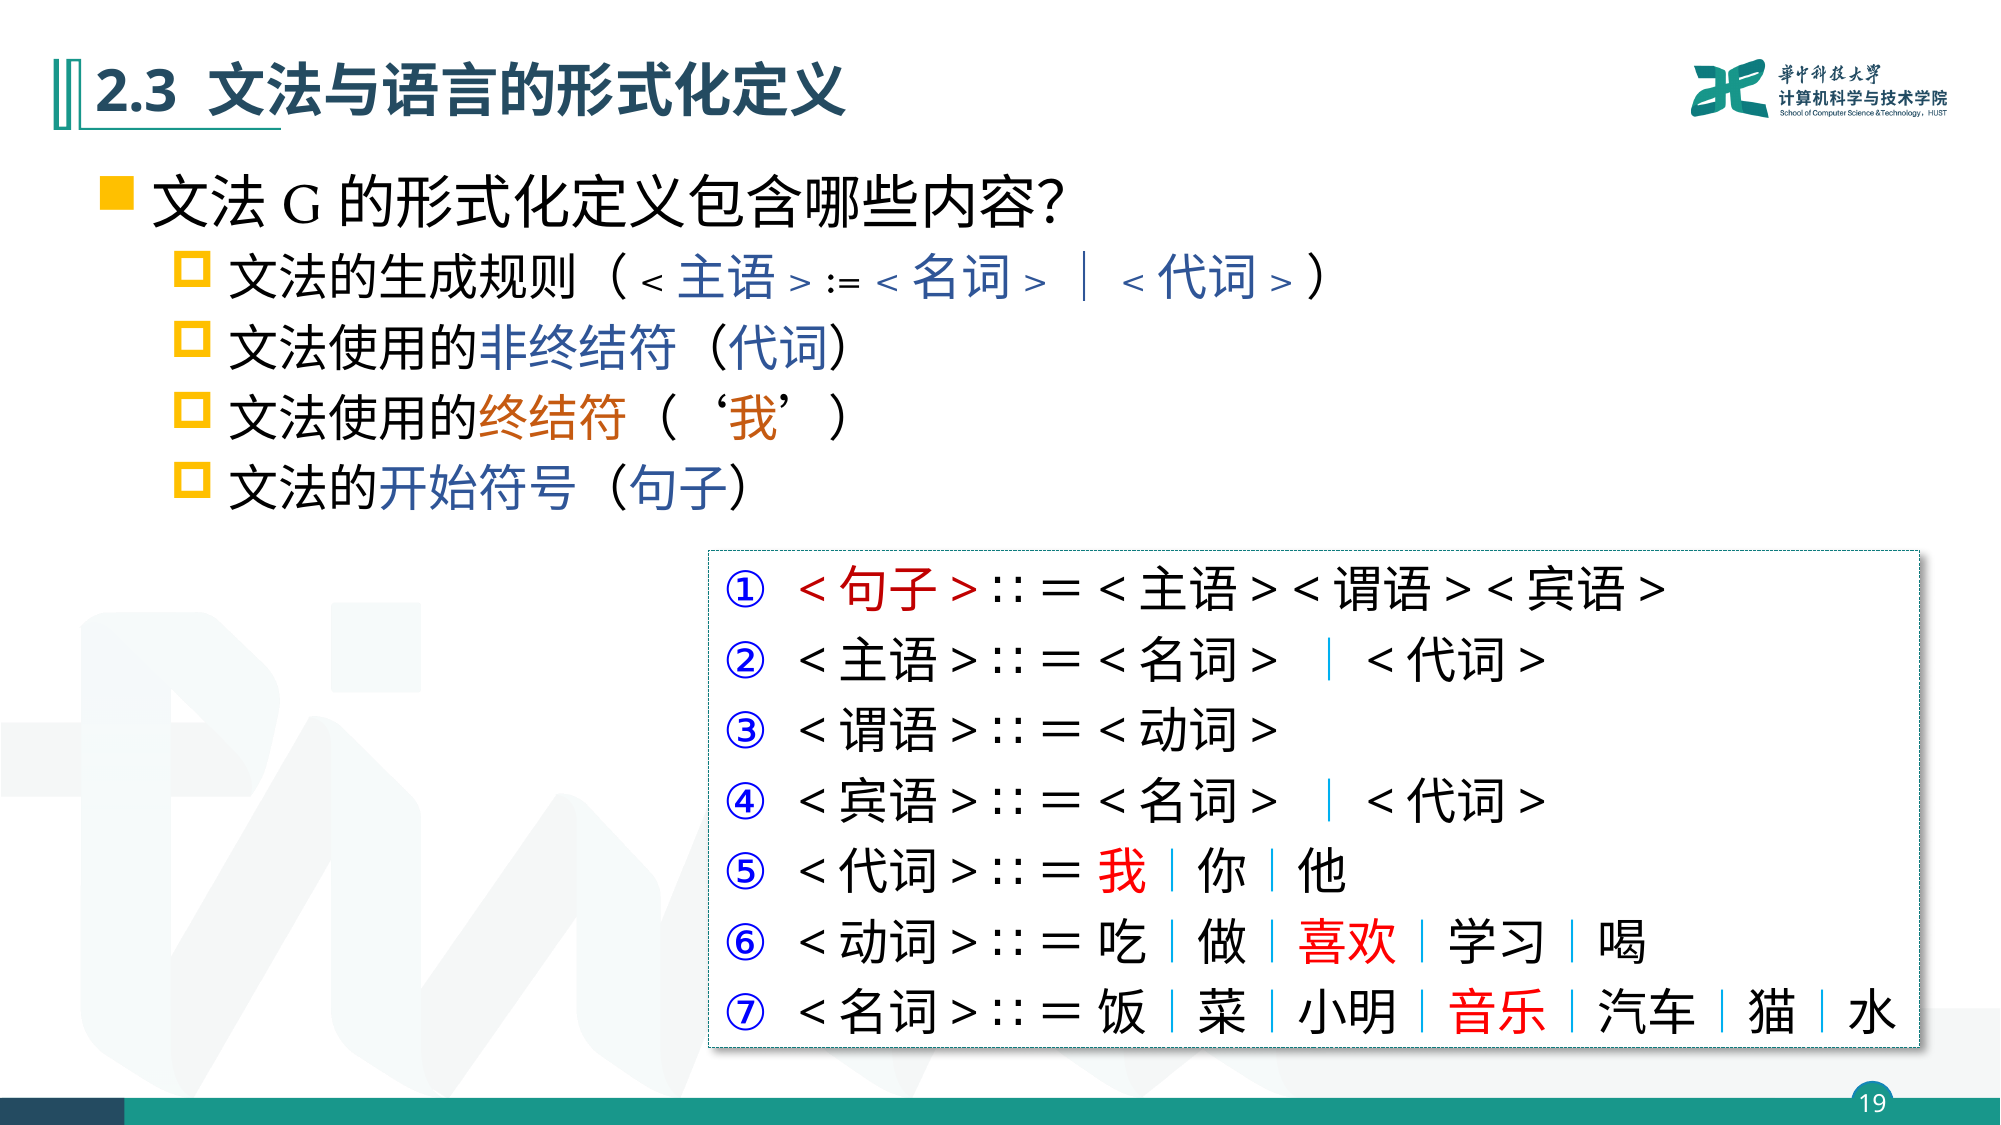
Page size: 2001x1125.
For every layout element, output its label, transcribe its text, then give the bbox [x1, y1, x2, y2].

title 2.3 文法与语言的形式化定义 [80, 42, 1805, 144]
text_box <句子> ∷＝<主语> <谓语> <宾语> <主语> ∷＝<名词> ︱<代词> <谓语> ∷＝<动词> <宾语> ∷＝<名词> ︱<代词> <代词> ∷＝ 我︱你︱他 <动词> ∷＝ 吃︱做︱喜欢︱学习︱喝 <名词> ∷＝ 饭︱菜︱小明︱音乐︱汽车︱猫︱水 [708, 550, 1920, 1048]
list 文法G的形式化定义包含哪些内容？ 文法的生成规则（<主语> := <名词>｜<代词>） 文法使用的非终结符（代词） 文法使用的终结符（‘我’） 文法的开始符号（句子） [80, 157, 1890, 1066]
picture [1805, 59, 1947, 118]
